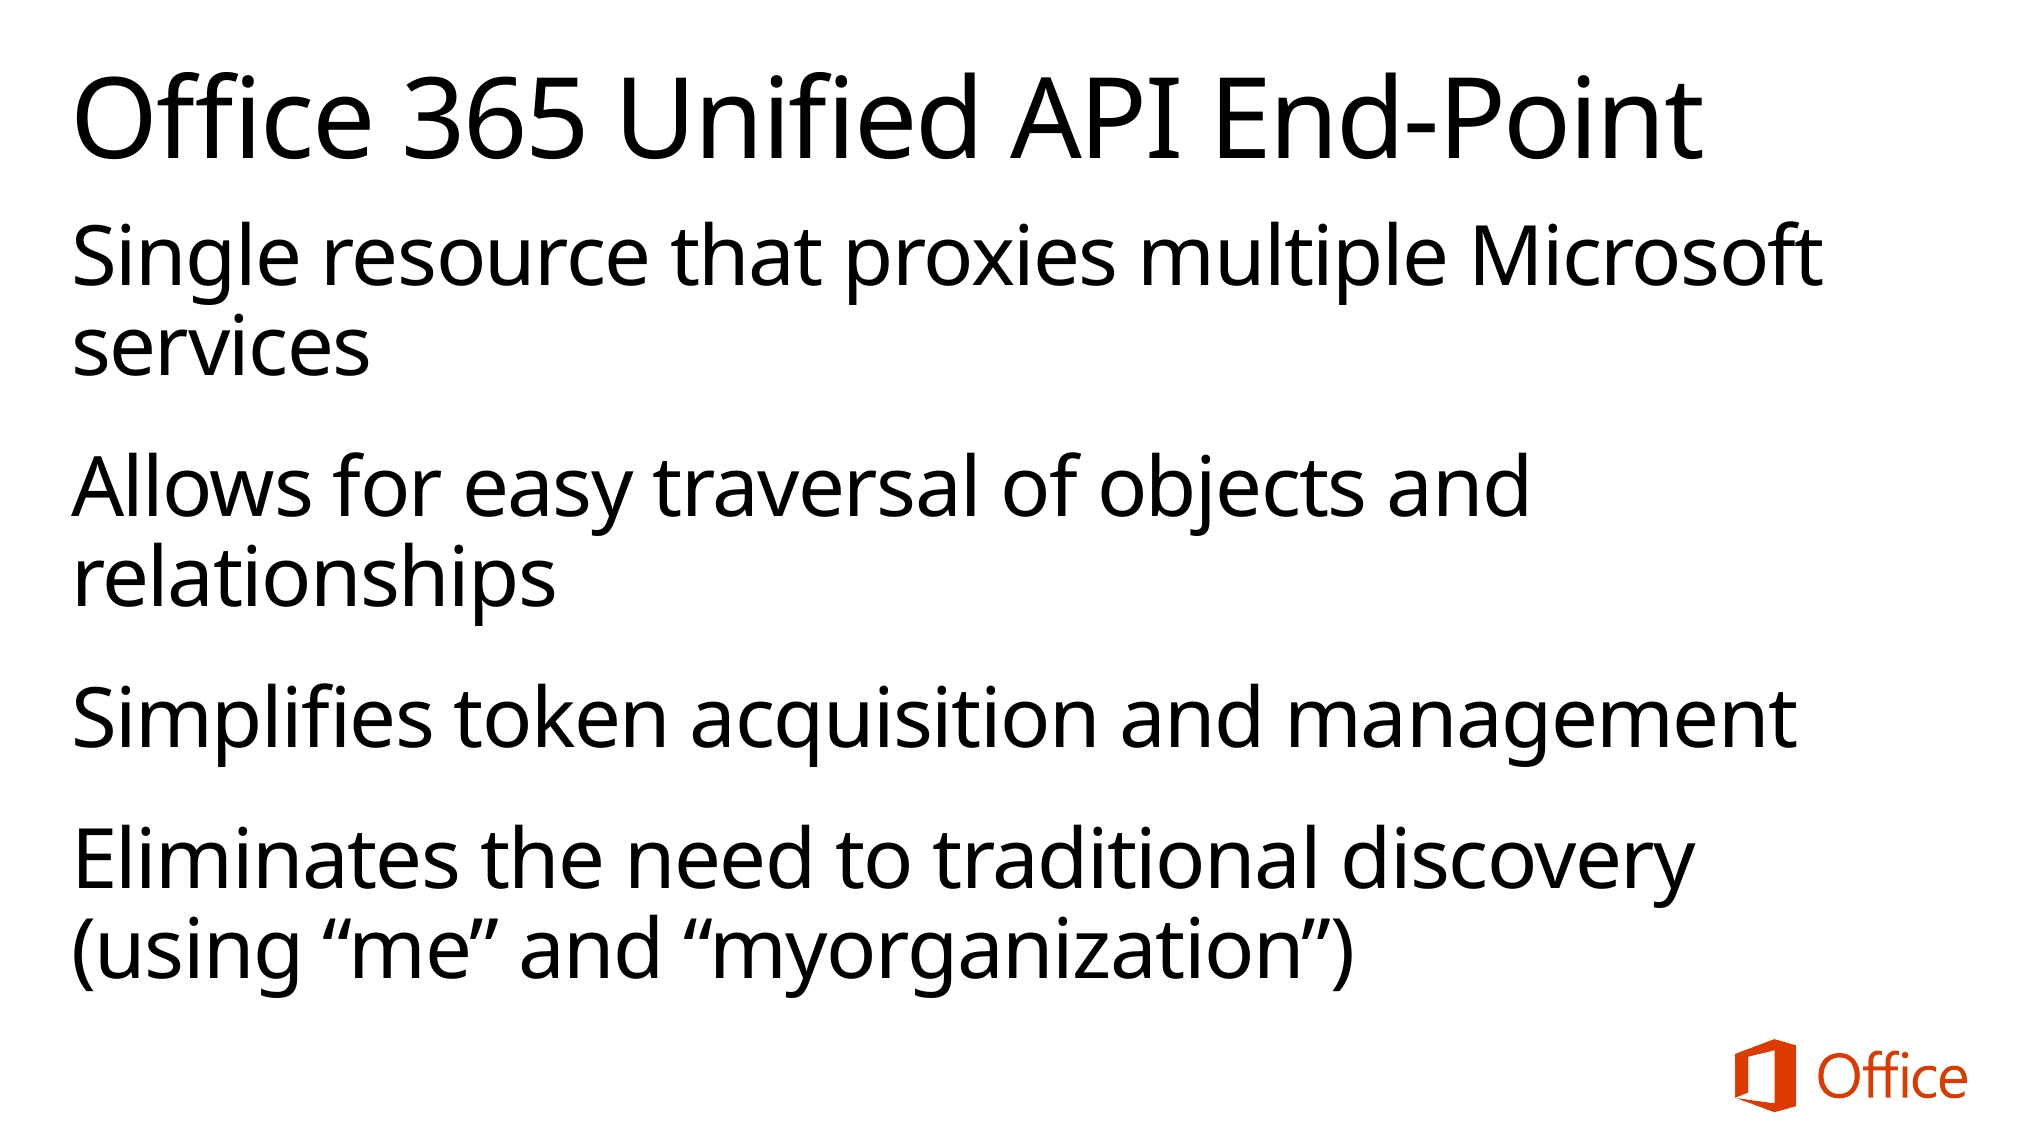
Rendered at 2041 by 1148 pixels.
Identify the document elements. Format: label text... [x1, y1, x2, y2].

title Office 365 Unified API End-Point [46, 46, 1913, 172]
list Single resource that proxies multiple Microsoft services Allows for easy traversal of objects and relationships Simplifies token acquisition and management Eliminates the need to traditional discovery (using “me” and “myorganization”) [47, 198, 1914, 530]
picture [1703, 1007, 1999, 1144]
